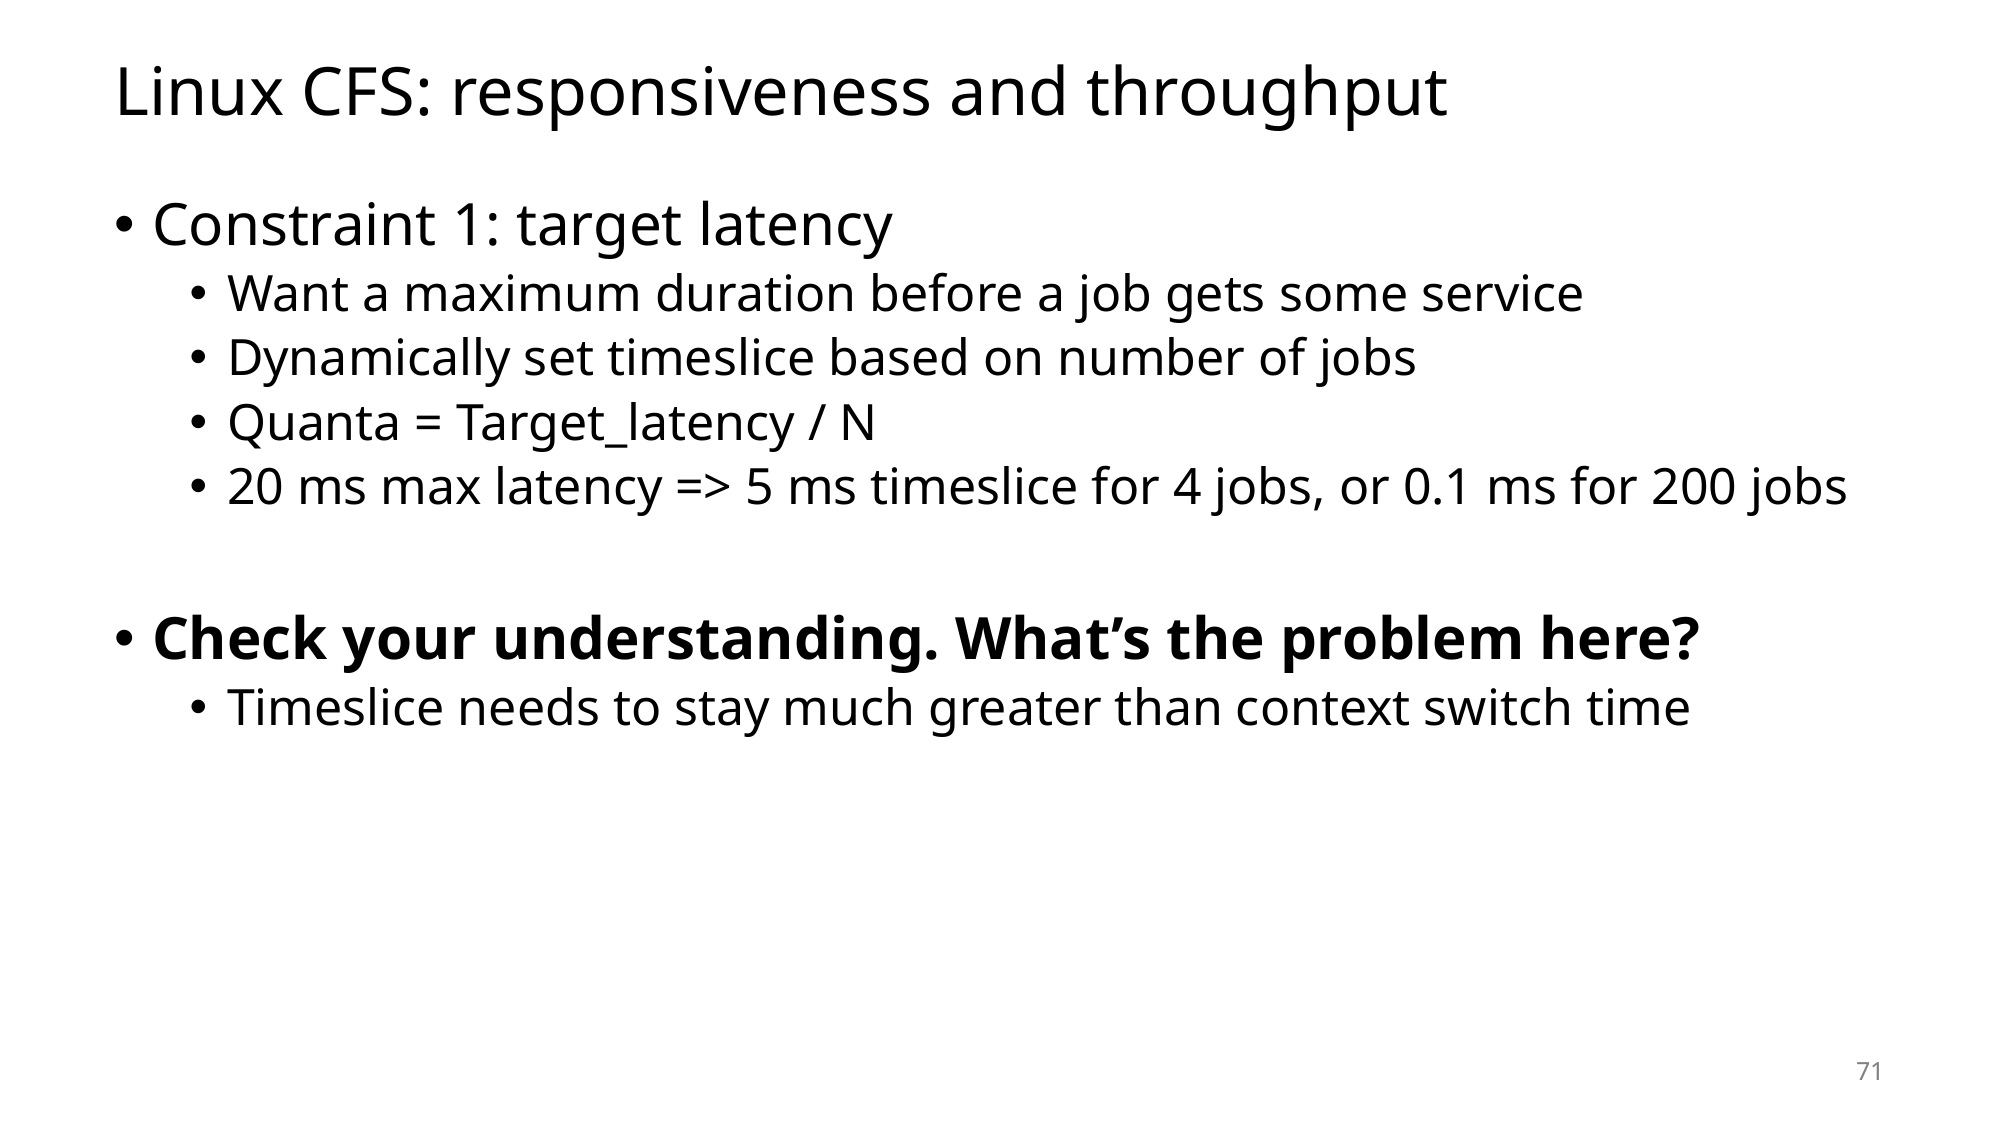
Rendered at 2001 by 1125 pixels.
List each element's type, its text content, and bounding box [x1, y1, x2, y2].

slide_number 71 [1749, 1042, 1900, 1103]
list Constraint 1: target latency Want a maximum duration before a job gets some service Dynamically set timeslice based on number of jobs Quanta = Target_latency / N 20 ms max latency => 5 ms timeslice for 4 jobs, or 0.1 ms for 200 jobs Check your understanding. What’s the problem here? Timeslice needs to stay much greater than context switch time [99, 187, 1900, 1013]
title Linux CFS: responsiveness and throughput [99, 37, 1900, 150]
